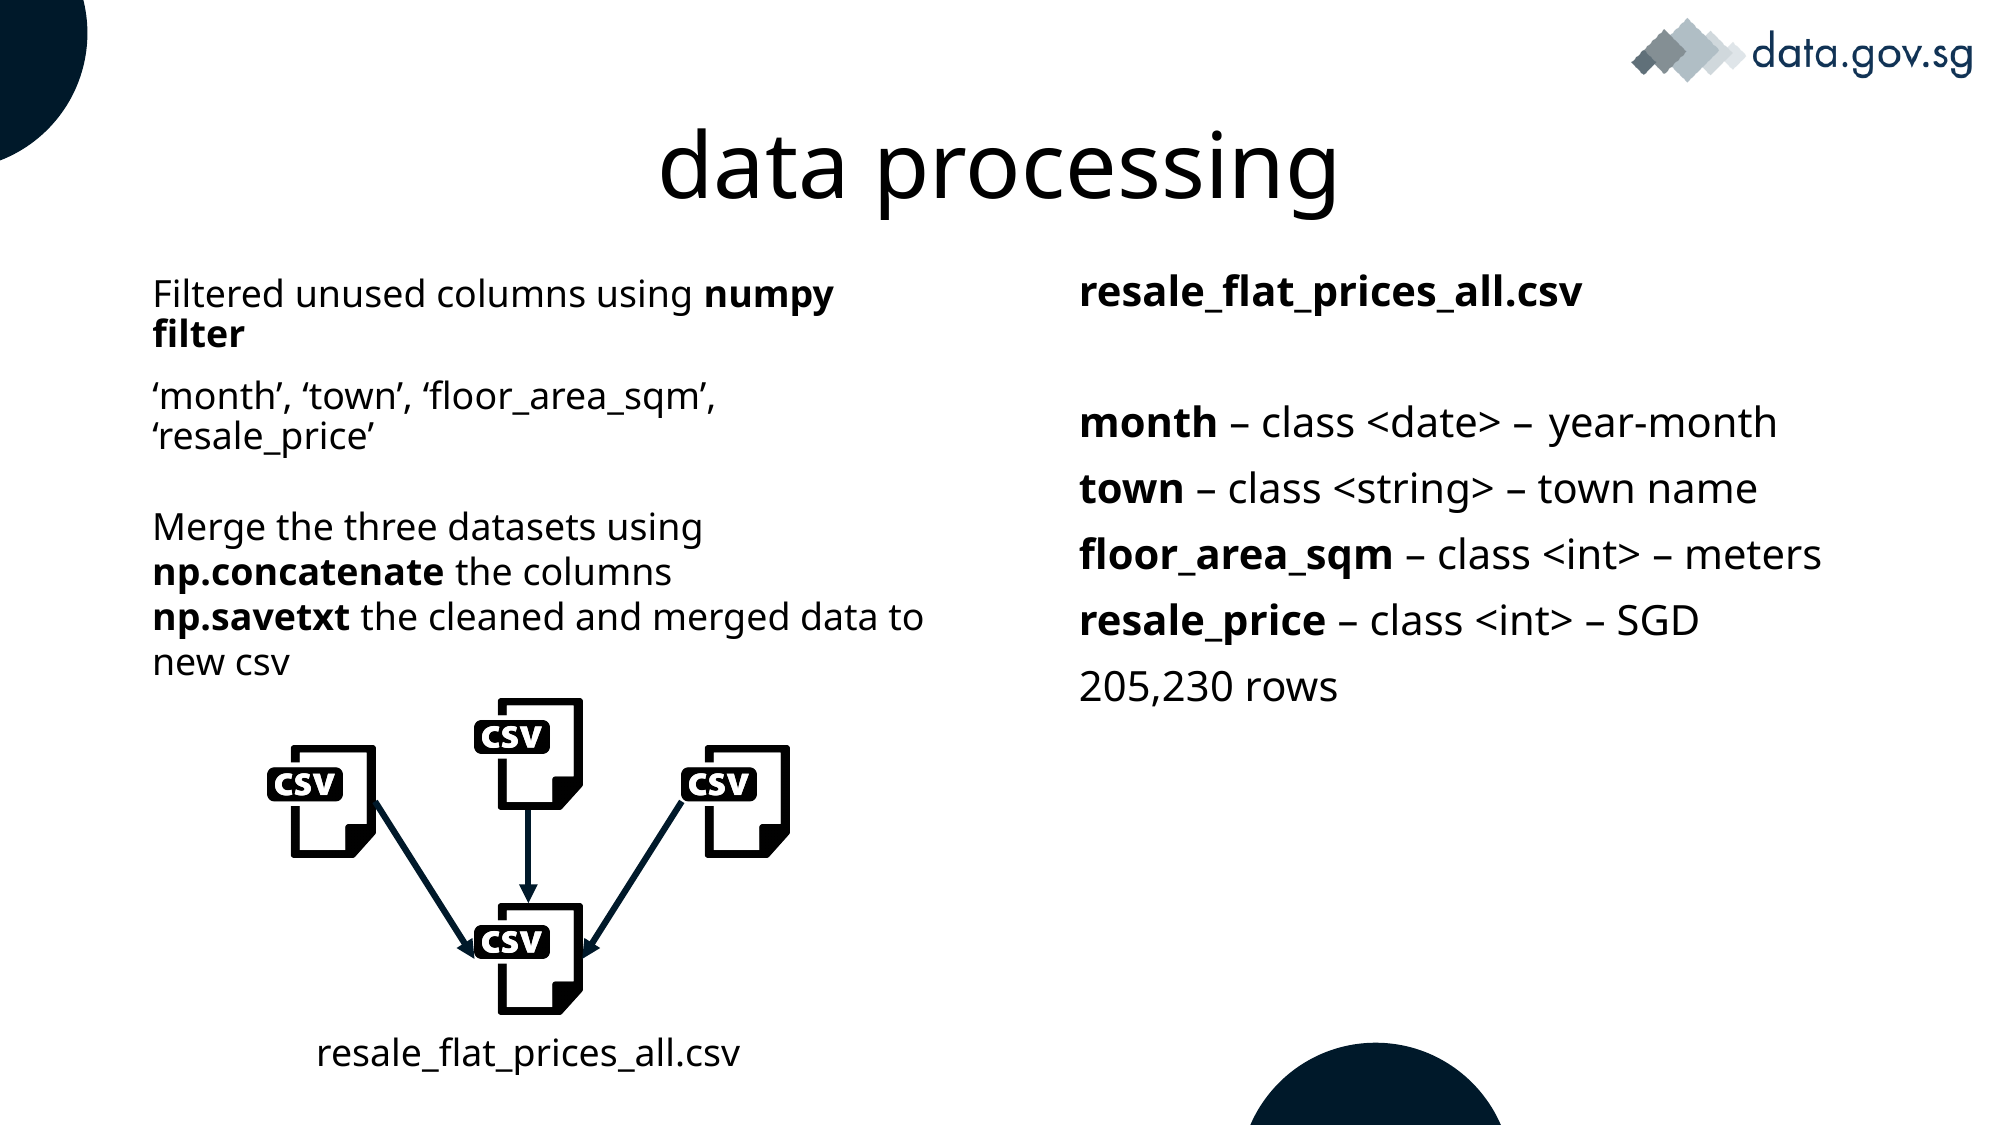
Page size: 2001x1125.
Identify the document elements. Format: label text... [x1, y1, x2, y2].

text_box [375, 801, 475, 959]
text_box [0, 0, 88, 161]
text_box Merge the three datasets using np.concatenate the columns np.savetxt the cleaned and merged data to new csv [137, 450, 992, 781]
text_box resale_flat_prices_all.csv [232, 1021, 825, 1082]
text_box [582, 801, 682, 959]
picture [474, 903, 583, 1015]
list Filtered unused columns using numpy filter ‘month’, ‘town’, ‘floor_area_sqm’, ‘resale_price’ [137, 267, 951, 450]
text_box resale_flat_prices_all.csv month – class <date> – year-month town – class <string> – town name floor_area_sqm – class <int> – meters resale_price – class <int> – SGD 205,230 rows [1063, 262, 2000, 977]
picture [267, 745, 376, 858]
picture [474, 698, 583, 810]
text_box [1250, 1042, 1501, 1125]
picture [1602, 0, 2000, 158]
picture [681, 745, 790, 858]
title data processing [137, 59, 1863, 278]
